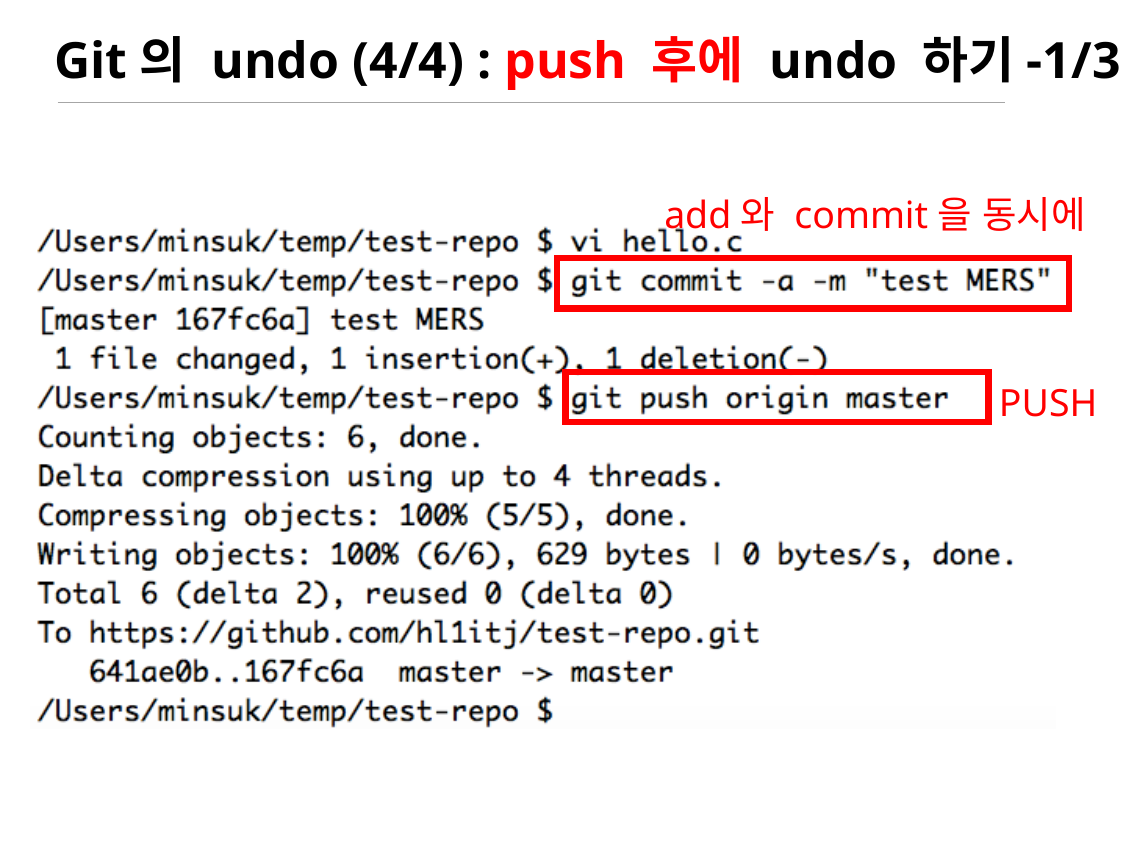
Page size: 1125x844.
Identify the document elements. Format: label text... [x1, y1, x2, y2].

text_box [556, 183, 1098, 309]
picture [30, 222, 1056, 730]
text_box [565, 371, 1125, 433]
title Git의 undo (4/4) : push 후에 undo 하기-1/3 [54, 34, 1125, 92]
